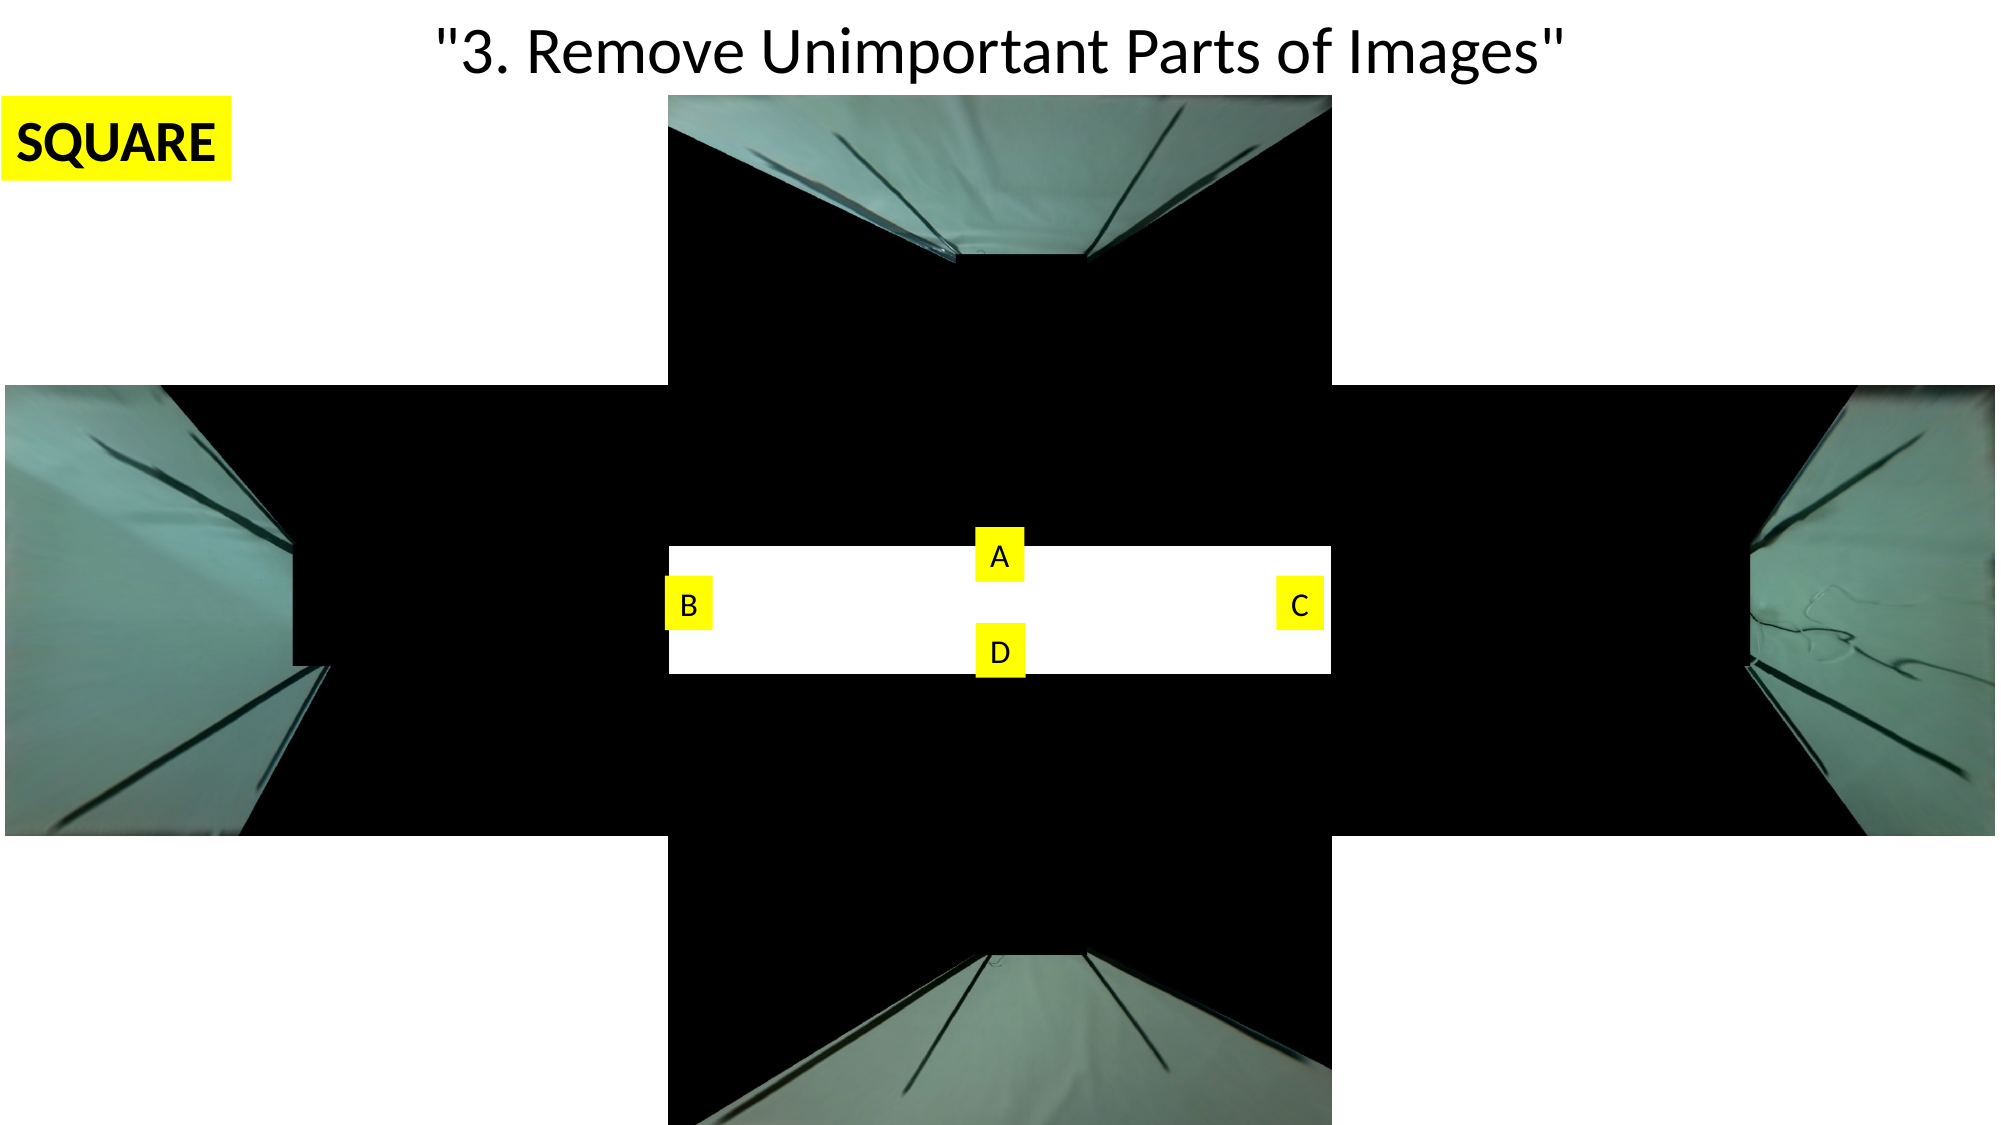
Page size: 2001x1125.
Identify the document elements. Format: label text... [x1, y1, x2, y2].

text_box SQUARE [1, 95, 232, 181]
text_box C [1276, 575, 1324, 631]
text_box D [975, 623, 1026, 674]
text_box "3. Remove Unimportant Parts of Images" [0, 0, 2000, 95]
text_box B [669, 575, 713, 631]
picture [5, 95, 1995, 1125]
text_box A [975, 546, 1025, 582]
